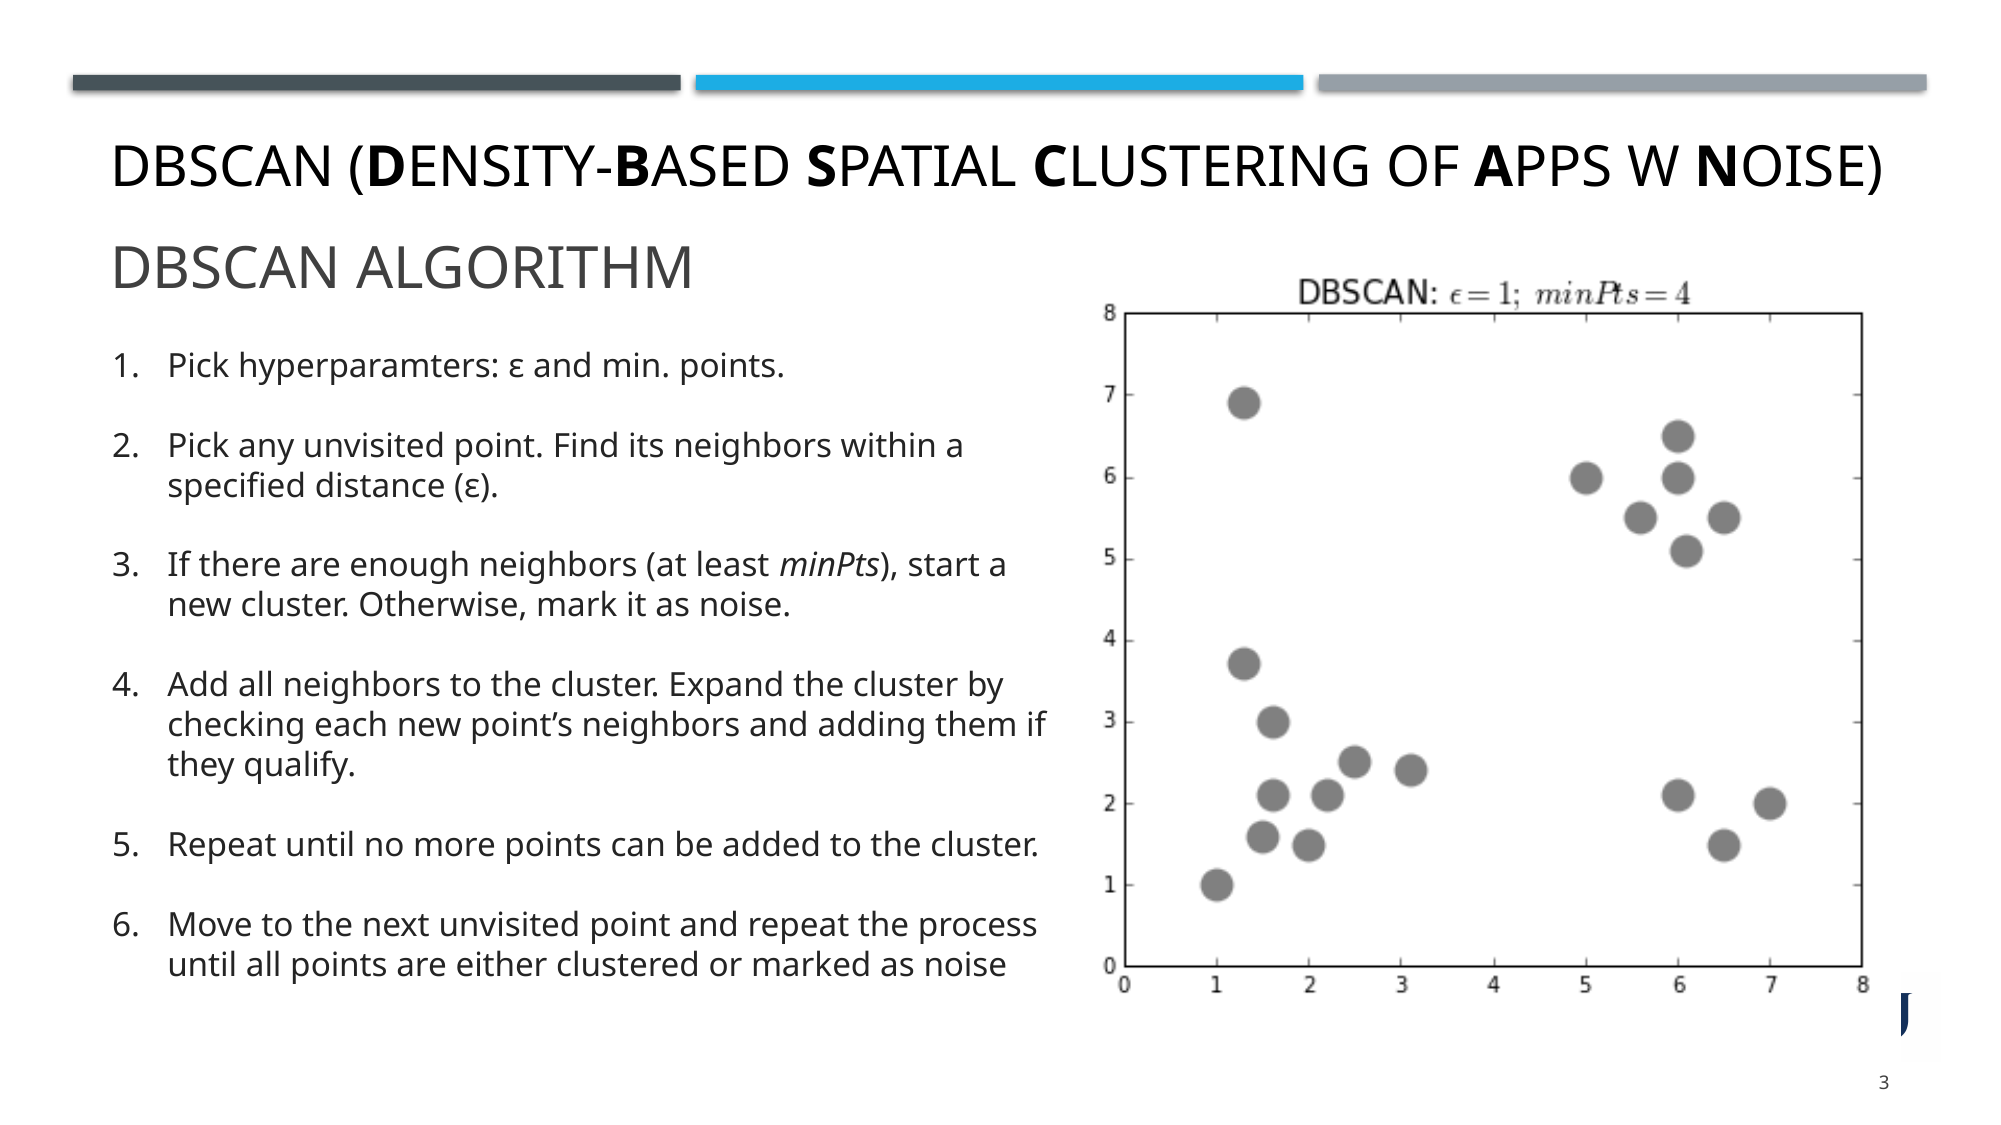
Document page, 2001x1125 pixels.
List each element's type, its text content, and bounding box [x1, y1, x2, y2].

slide_number 3 [1732, 1065, 1905, 1114]
text_box Pick hyperparamters: ε and min. points. Pick any unvisited point. Find its neighbors within a specified distance (ε). If there are enough neighbors (at least minPts), start a new cluster. Otherwise, mark it as noise. Add all neighbors to the cluster. Expand the cluster by checking each new point’s neighbors and adding them if they qualify. Repeat until no more points can be added to the cluster. Move to the next unvisited point and repeat the process until all points are either clustered or marked as noise [95, 336, 1054, 991]
picture [1060, 266, 1941, 1062]
text_box DBSCAN (Density-Based Spatial Clustering of Apps w Noise) [95, 115, 1905, 206]
title DBSCAN Algorithm [95, 217, 1905, 308]
